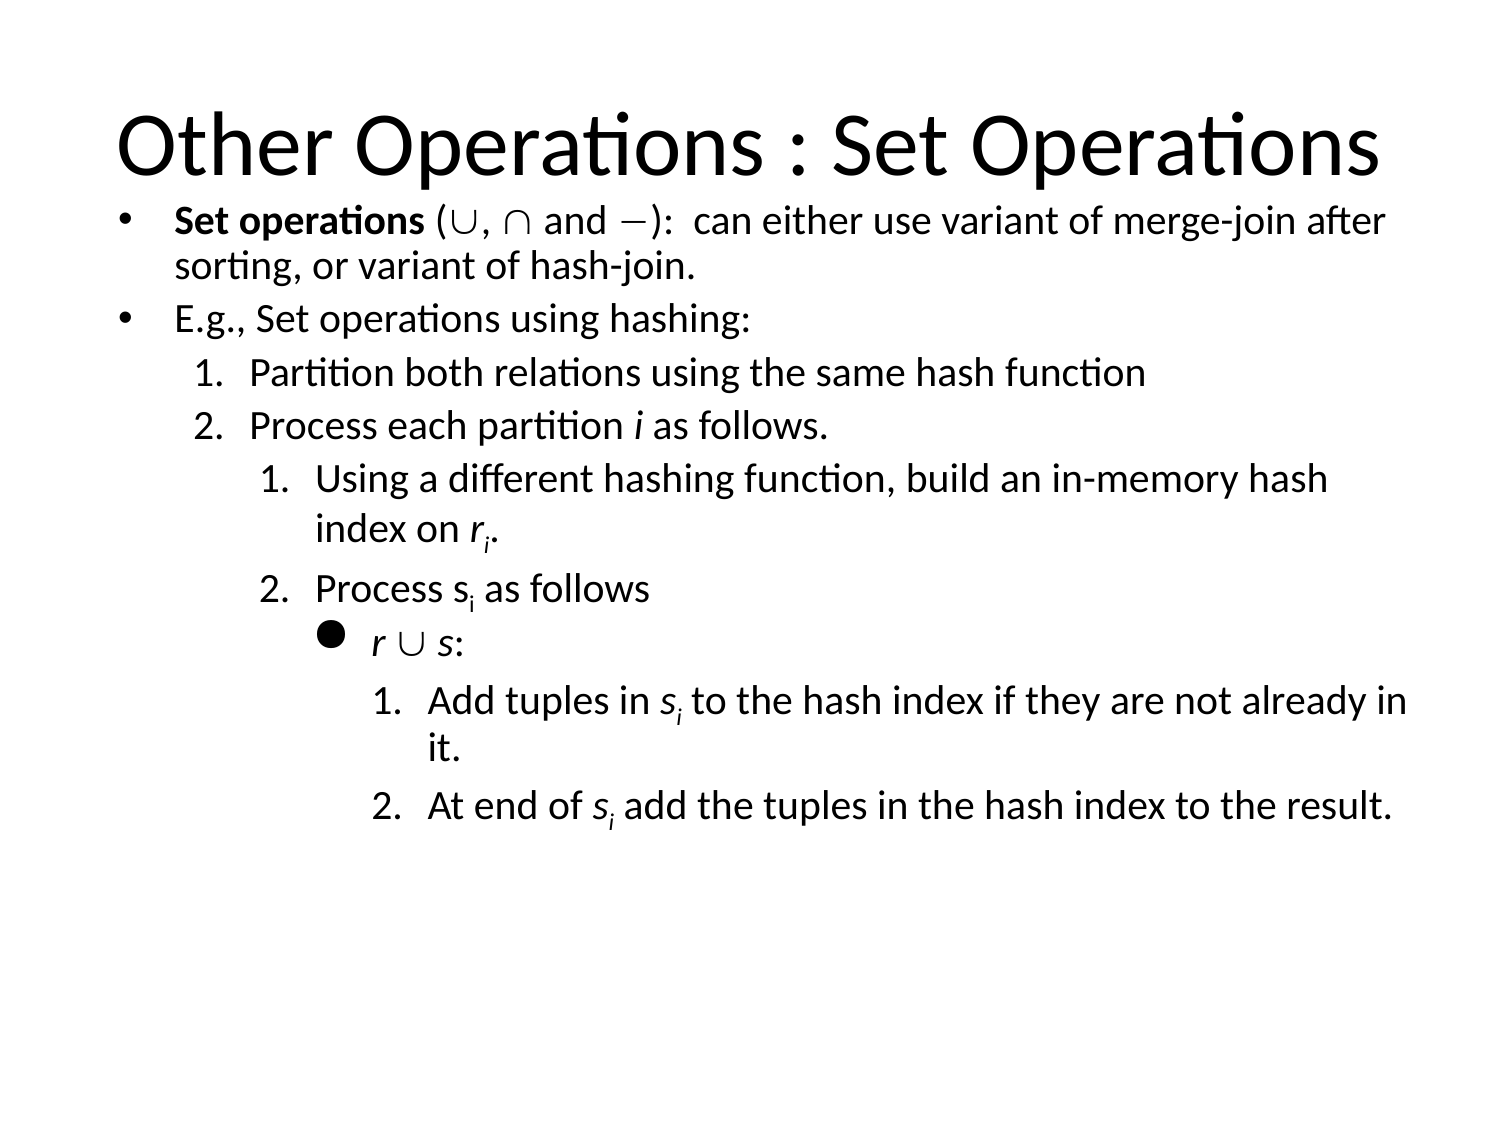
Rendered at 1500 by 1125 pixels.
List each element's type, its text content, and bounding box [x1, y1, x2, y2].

title Other Operations : Set Operations [75, 45, 1425, 233]
list Set operations (,  and ): can either use variant of merge-join after sorting, or variant of hash-join. E.g., Set operations using hashing: Partition both relations using the same hash function Process each partition i as follows. Using a different hashing function, build an in-memory hash index on ri. Process si as follows r  s: Add tuples in si to the hash index if they are not already in it. At end of si add the tuples in the hash index to the result. [103, 191, 1432, 1043]
